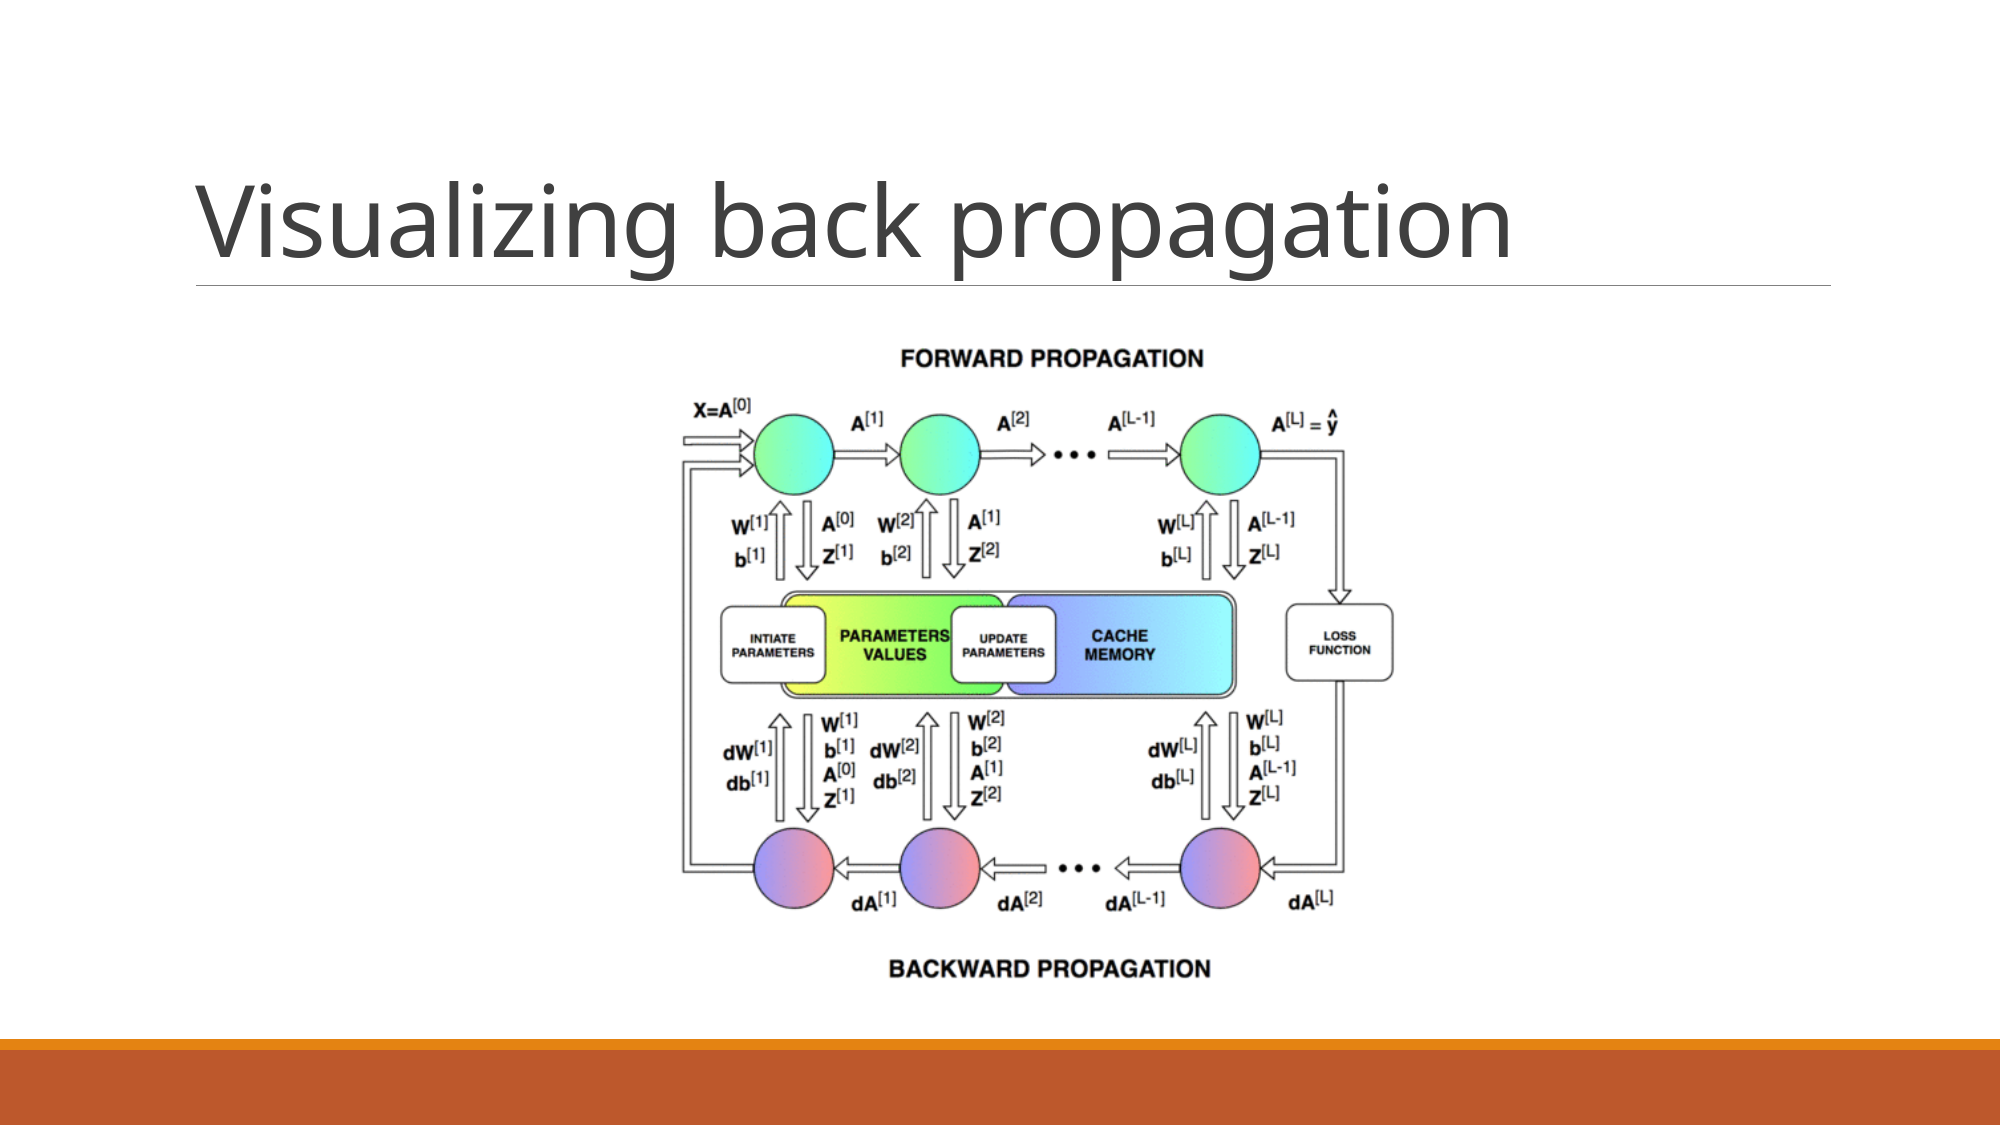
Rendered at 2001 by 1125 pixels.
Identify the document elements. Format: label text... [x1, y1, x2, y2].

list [650, 302, 1428, 1027]
title Visualizing back propagation [180, 47, 1830, 285]
